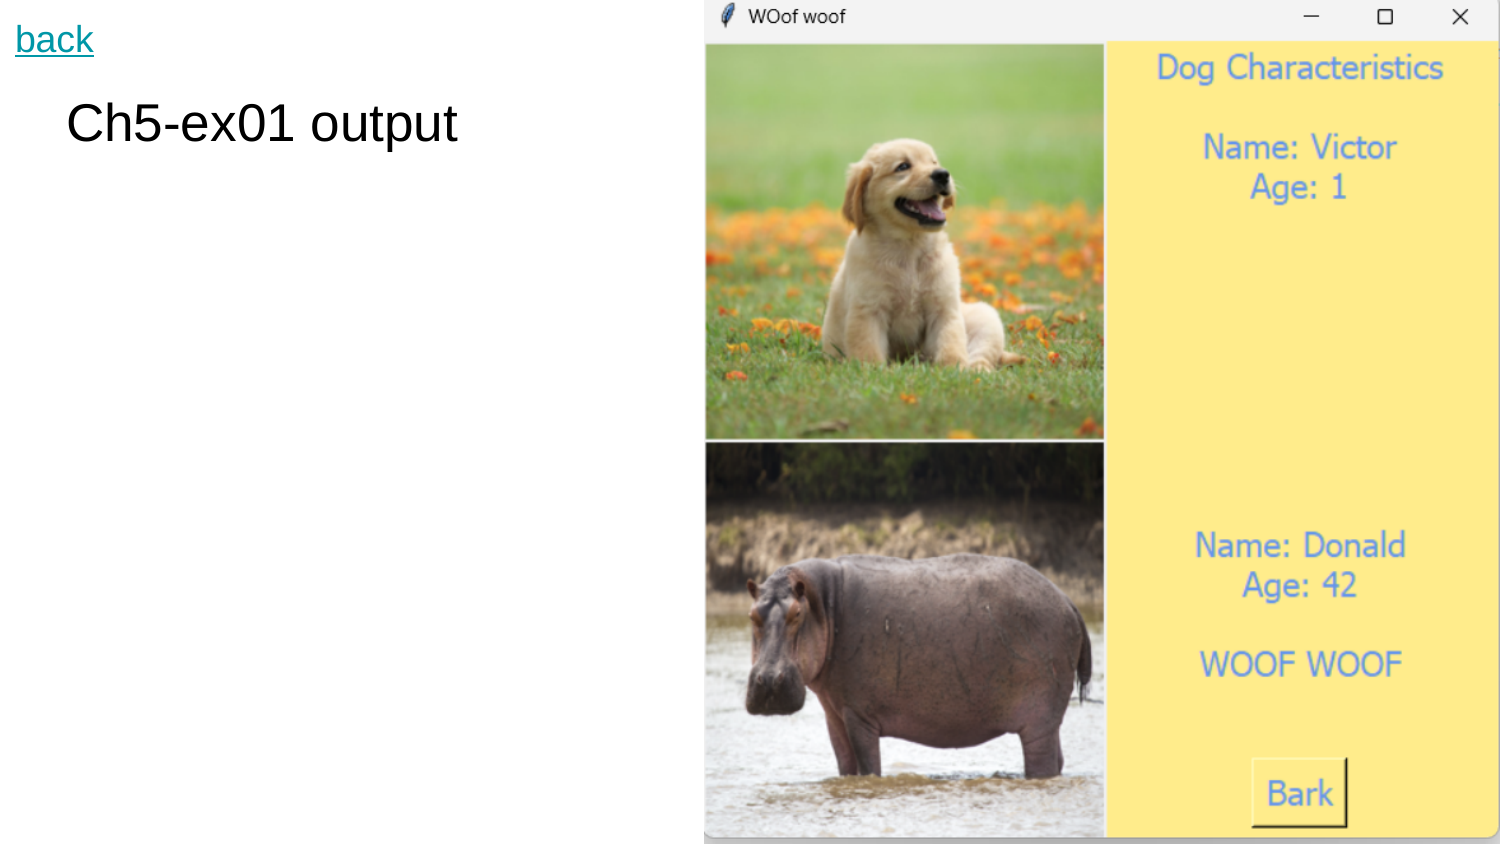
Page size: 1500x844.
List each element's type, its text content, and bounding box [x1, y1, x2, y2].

title Ch5-ex01 output [51, 72, 699, 167]
text_box back [0, 0, 493, 75]
picture [704, 0, 1500, 844]
